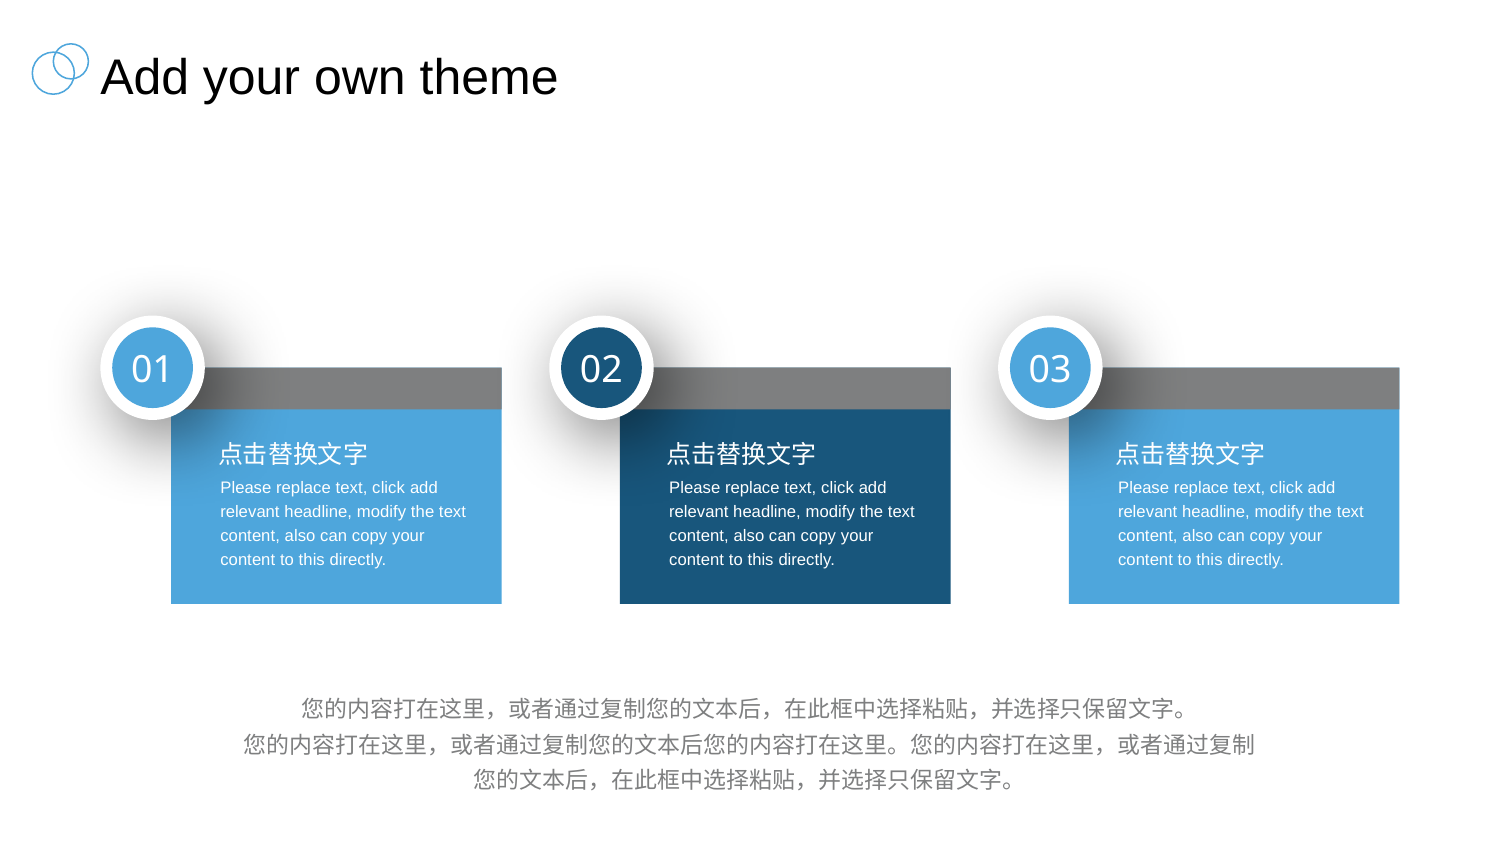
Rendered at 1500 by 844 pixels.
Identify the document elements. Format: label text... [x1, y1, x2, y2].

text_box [170, 367, 502, 605]
text_box [51, 41, 91, 81]
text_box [1068, 367, 1400, 605]
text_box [1115, 438, 1379, 571]
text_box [619, 367, 951, 605]
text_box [666, 438, 930, 571]
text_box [100, 315, 206, 421]
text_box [217, 438, 481, 571]
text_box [997, 315, 1103, 421]
text_box [30, 50, 75, 97]
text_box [549, 315, 654, 421]
text_box 您的内容打在这里，或者通过复制您的文本后，在此框中选择粘贴，并选择只保留文字。 您的内容打在这里，或者通过复制您的文本后您的内容打在这里。您的内容打在这里，或者通过复制 您的文本后，在此框中选择粘贴，并选择只保留文字。 [132, 681, 1368, 799]
text_box Add your own theme [100, 32, 585, 105]
